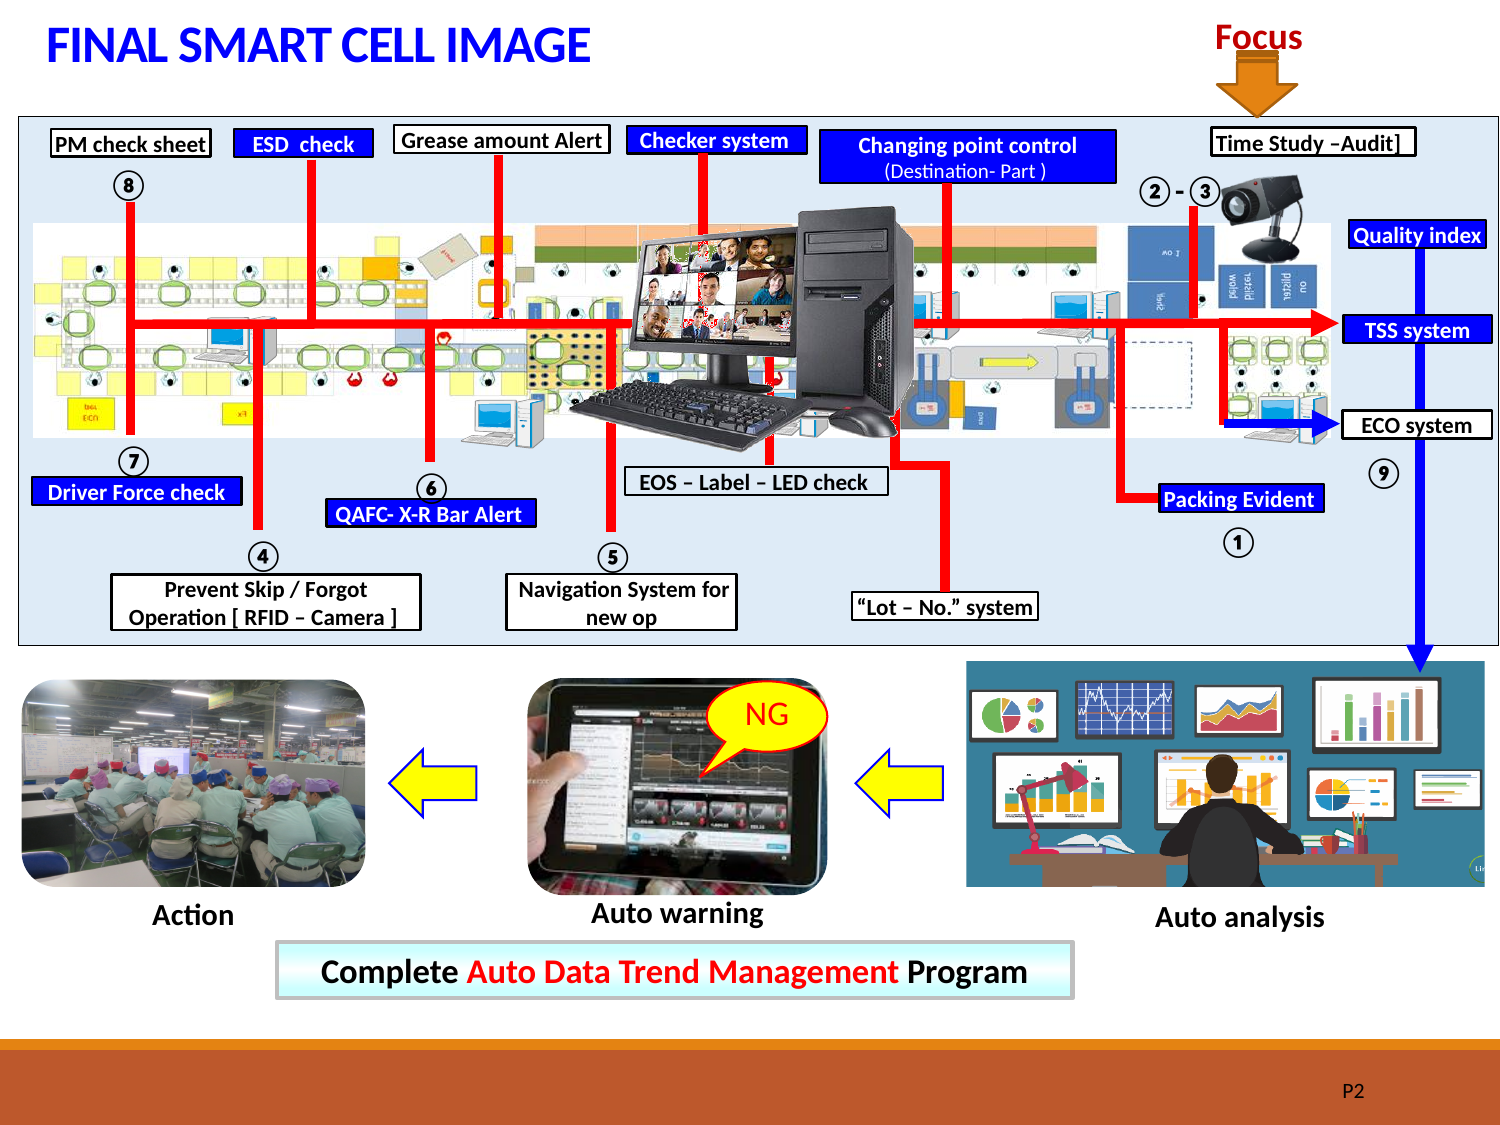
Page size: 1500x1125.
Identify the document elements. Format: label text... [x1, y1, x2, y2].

text_box [855, 749, 943, 817]
text_box ⑧ [93, 157, 164, 209]
text_box ECO system [1341, 409, 1416, 440]
picture [259, 325, 429, 439]
text_box Checker system [627, 125, 807, 154]
text_box ⑤ [577, 529, 649, 573]
text_box PM check sheet [50, 128, 212, 158]
text_box ⑥ [396, 460, 467, 512]
text_box Quality index [1349, 219, 1487, 248]
text_box ②-③ [1119, 162, 1241, 215]
text_box [1215, 65, 1299, 119]
text_box ESD check [233, 128, 374, 157]
text_box Prevent Skip / Forgot Operation [ RFID – Camera ] [110, 573, 422, 631]
text_box “Lot – No.” system [852, 591, 1038, 620]
text_box ⑨ [1348, 445, 1416, 497]
picture [526, 677, 828, 896]
text_box ECO system [1430, 409, 1493, 440]
text_box Packing Evident [1158, 483, 1325, 513]
picture [32, 222, 257, 439]
text_box QAFC- X-R Bar Alert [325, 498, 537, 528]
picture [965, 661, 1486, 888]
text_box EOS – Label – LED check [624, 473, 791, 495]
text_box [1049, 389, 1229, 429]
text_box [793, 440, 1047, 492]
text_box ④ [228, 528, 299, 580]
title FINAL SMART CELL IMAGE [31, 18, 1102, 79]
text_box Action [86, 896, 301, 937]
text_box Complete Auto Data Trend Management Program [276, 941, 1073, 999]
text_box ⑦ [98, 447, 169, 486]
text_box Changing point control (Destination- Part ) [820, 129, 1116, 184]
text_box Driver Force check [31, 476, 243, 506]
text_box Auto analysis [1093, 897, 1387, 940]
picture [21, 679, 366, 888]
text_box TSS system [1343, 315, 1416, 344]
text_box Navigation System for new op [505, 573, 738, 631]
text_box [18, 116, 1499, 645]
picture [1224, 324, 1332, 423]
picture [132, 222, 310, 322]
picture [312, 169, 1332, 464]
text_box TSS system [1430, 315, 1492, 344]
text_box Time Study –Audit] [1210, 126, 1417, 157]
text_box Focus [1200, 4, 1387, 65]
text_box ① [1203, 514, 1275, 567]
text_box Auto warning [533, 904, 822, 935]
text_box [389, 749, 477, 817]
text_box Grease amount Alert [394, 125, 610, 154]
slide_number P2 [1218, 1059, 1380, 1120]
